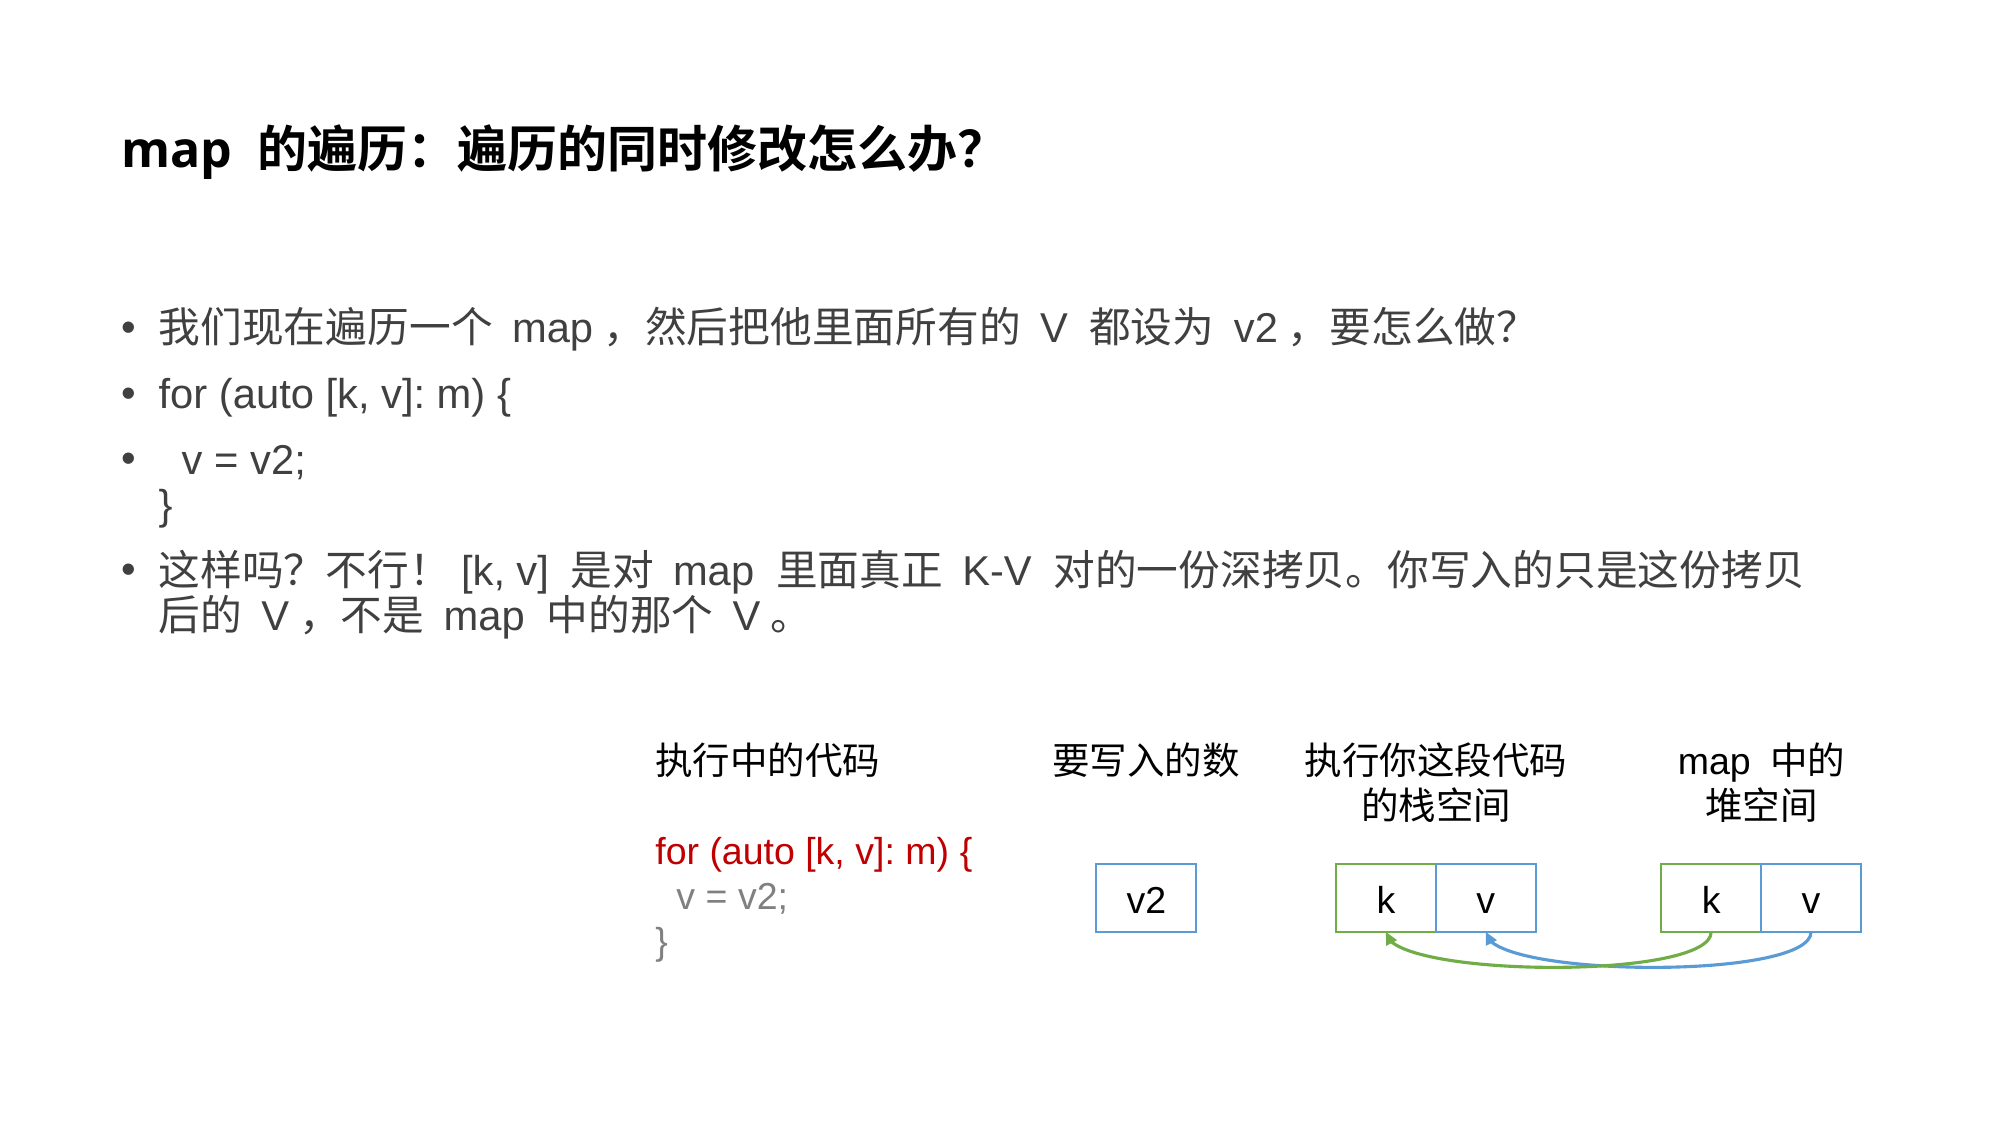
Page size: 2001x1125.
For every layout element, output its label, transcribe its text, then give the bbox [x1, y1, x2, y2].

title map 的遍历：遍历的同时修改怎么办？ [106, 42, 1832, 260]
text_box map 中的 堆空间 [1663, 729, 1860, 835]
text_box v2 [1095, 863, 1197, 933]
text_box v [1760, 863, 1862, 933]
text_box 执行你这段代码 的栈空间 [1289, 729, 1583, 835]
text_box 执行中的代码 for (auto [k, v]: m) { v = v2; } [640, 729, 988, 970]
text_box k [1660, 863, 1760, 933]
text_box k [1335, 863, 1435, 933]
text_box v [1435, 863, 1537, 933]
list 我们现在遍历一个 map，然后把他里面所有的 V 都设为 v2，要怎么做？ for (auto [k, v]: m) { v = v2; } 这样吗？不行！[k, v] 是对 map 里面真正 K-V 对的一份深拷贝。你写入的只是这份拷贝后的 V，不是 map 中的那个 V。 [106, 299, 1832, 1014]
text_box 要写入的数 [1037, 729, 1255, 790]
